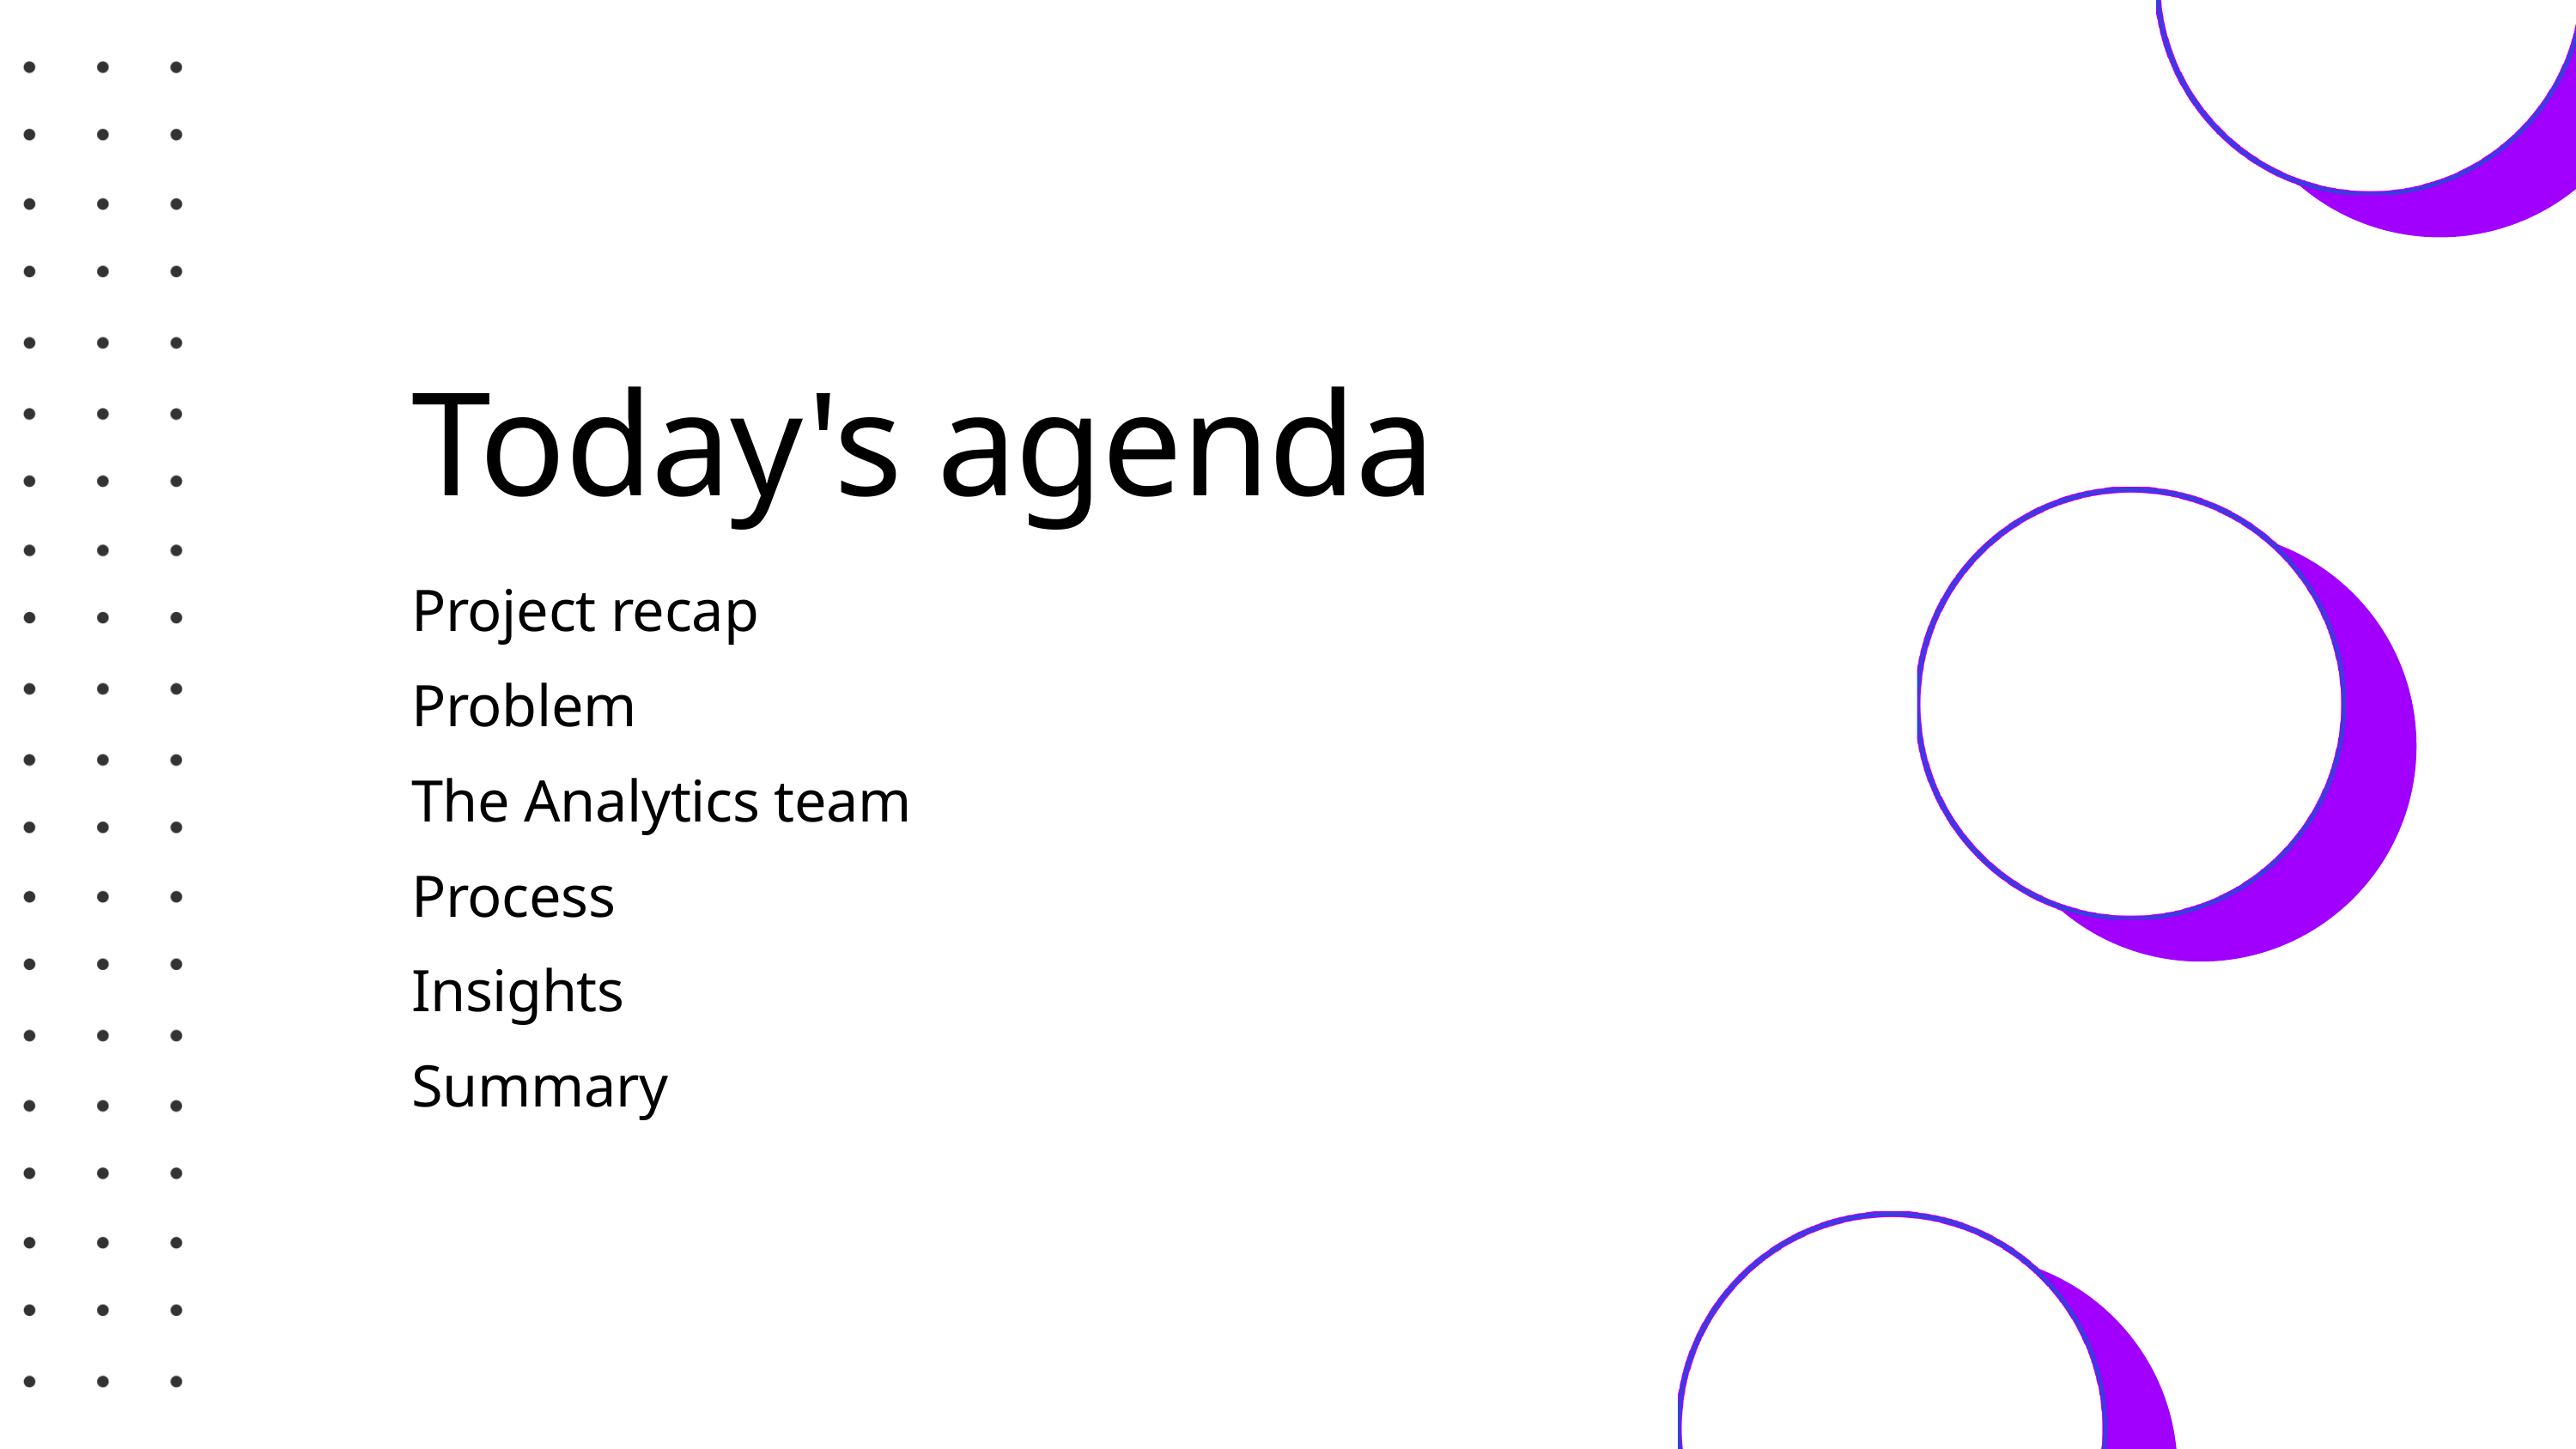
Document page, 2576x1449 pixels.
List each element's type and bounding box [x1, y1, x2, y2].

text_box [410, 352, 1747, 1132]
text_box [1917, 487, 2417, 962]
text_box [0, 57, 187, 1392]
text_box [1677, 1210, 2178, 1449]
text_box [2155, 0, 2576, 238]
